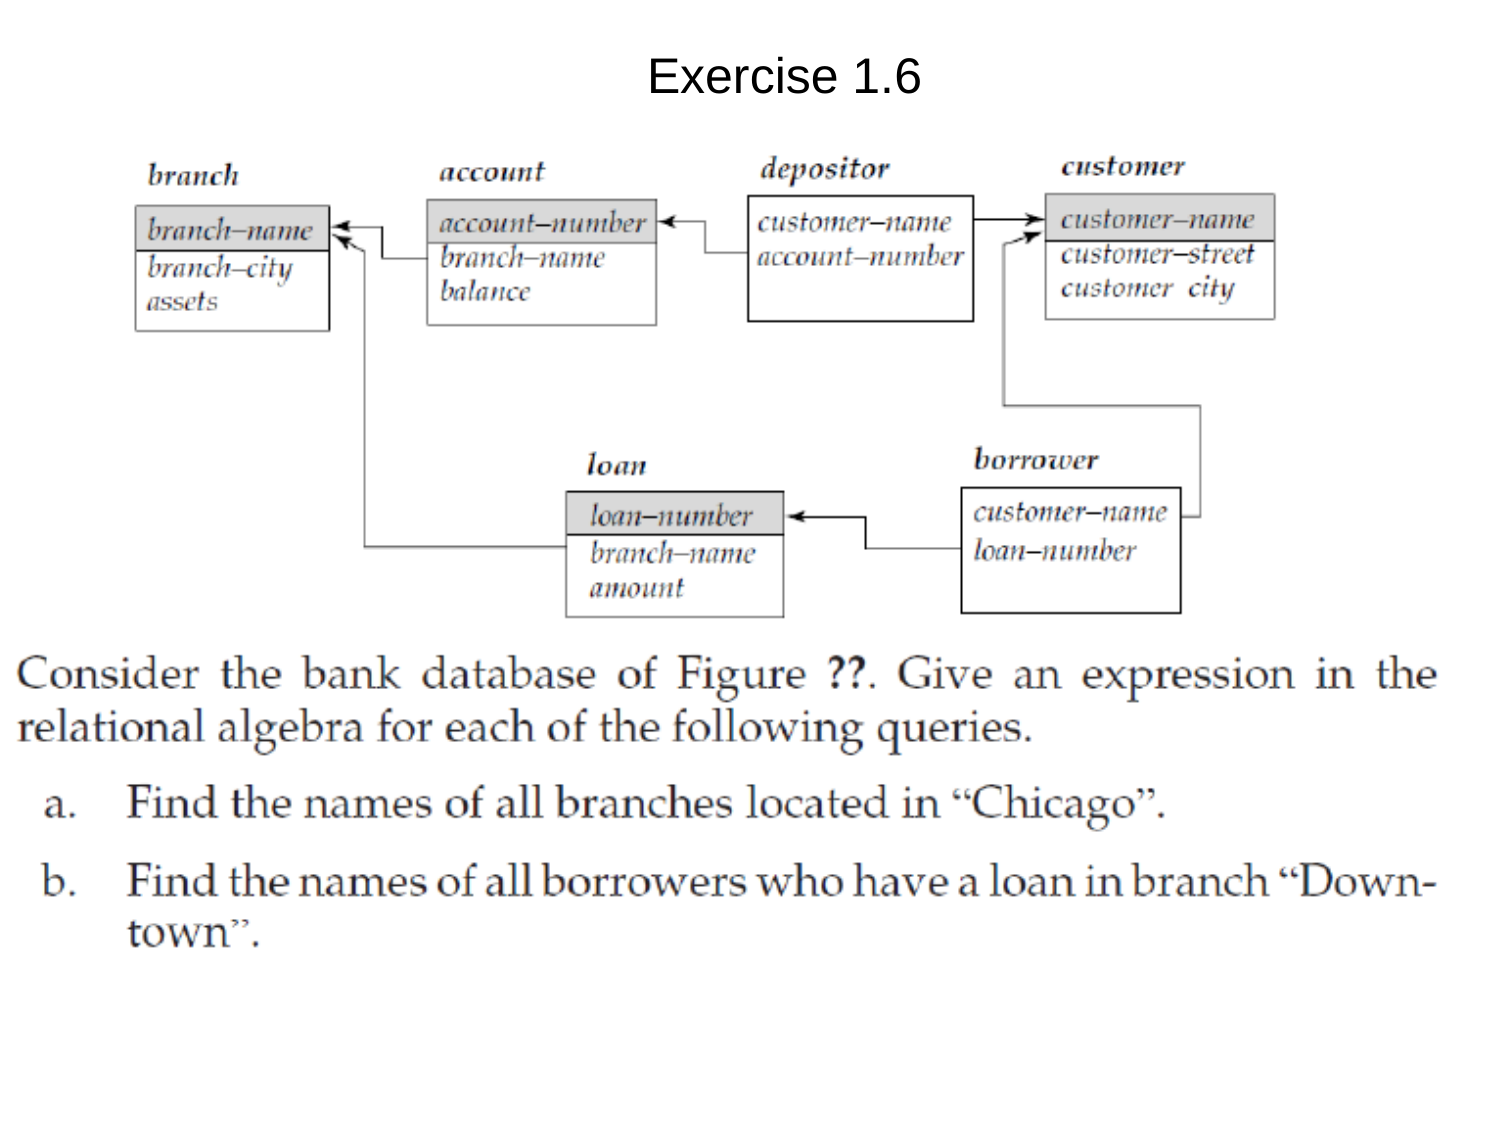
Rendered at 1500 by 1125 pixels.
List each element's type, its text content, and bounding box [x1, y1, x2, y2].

picture [0, 120, 1467, 971]
title Exercise 1.6 [122, 84, 1448, 119]
